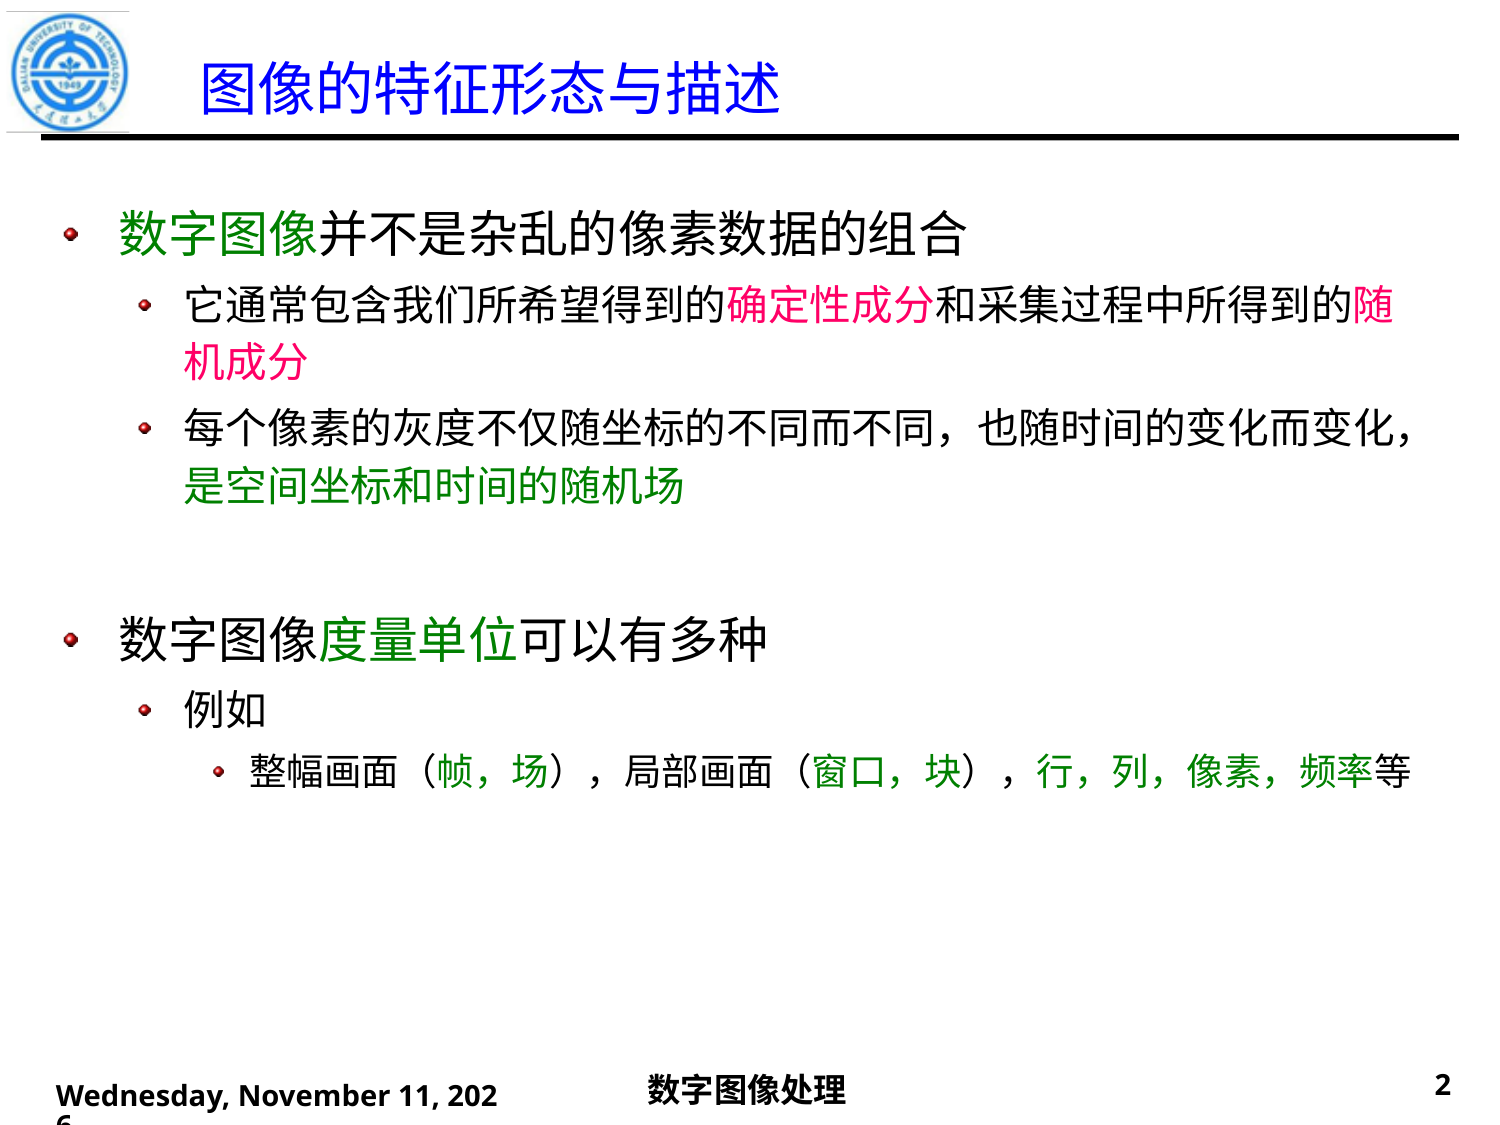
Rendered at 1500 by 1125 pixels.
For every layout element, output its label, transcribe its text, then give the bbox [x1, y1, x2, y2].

picture [6, 10, 130, 136]
picture [136, 702, 151, 716]
picture [61, 630, 78, 647]
title 图像的特征形态与描述 [184, 0, 1459, 130]
list 数字图像并不是杂乱的像素数据的组合 它通常包含我们所希望得到的确定性成分和采集过程中所得到的随机成分 每个像素的灰度不仅随坐标的不同而不同，也随时间的变化而变化，是空间坐标和时间的随机场 数字图像度量单位可以有多种 例如 整幅画面（帧，场），局部画面（窗口，块），行，列，像素，频率等 [46, 186, 1451, 1002]
picture [136, 297, 151, 311]
picture [61, 225, 78, 241]
picture [211, 764, 224, 777]
picture [136, 420, 151, 434]
